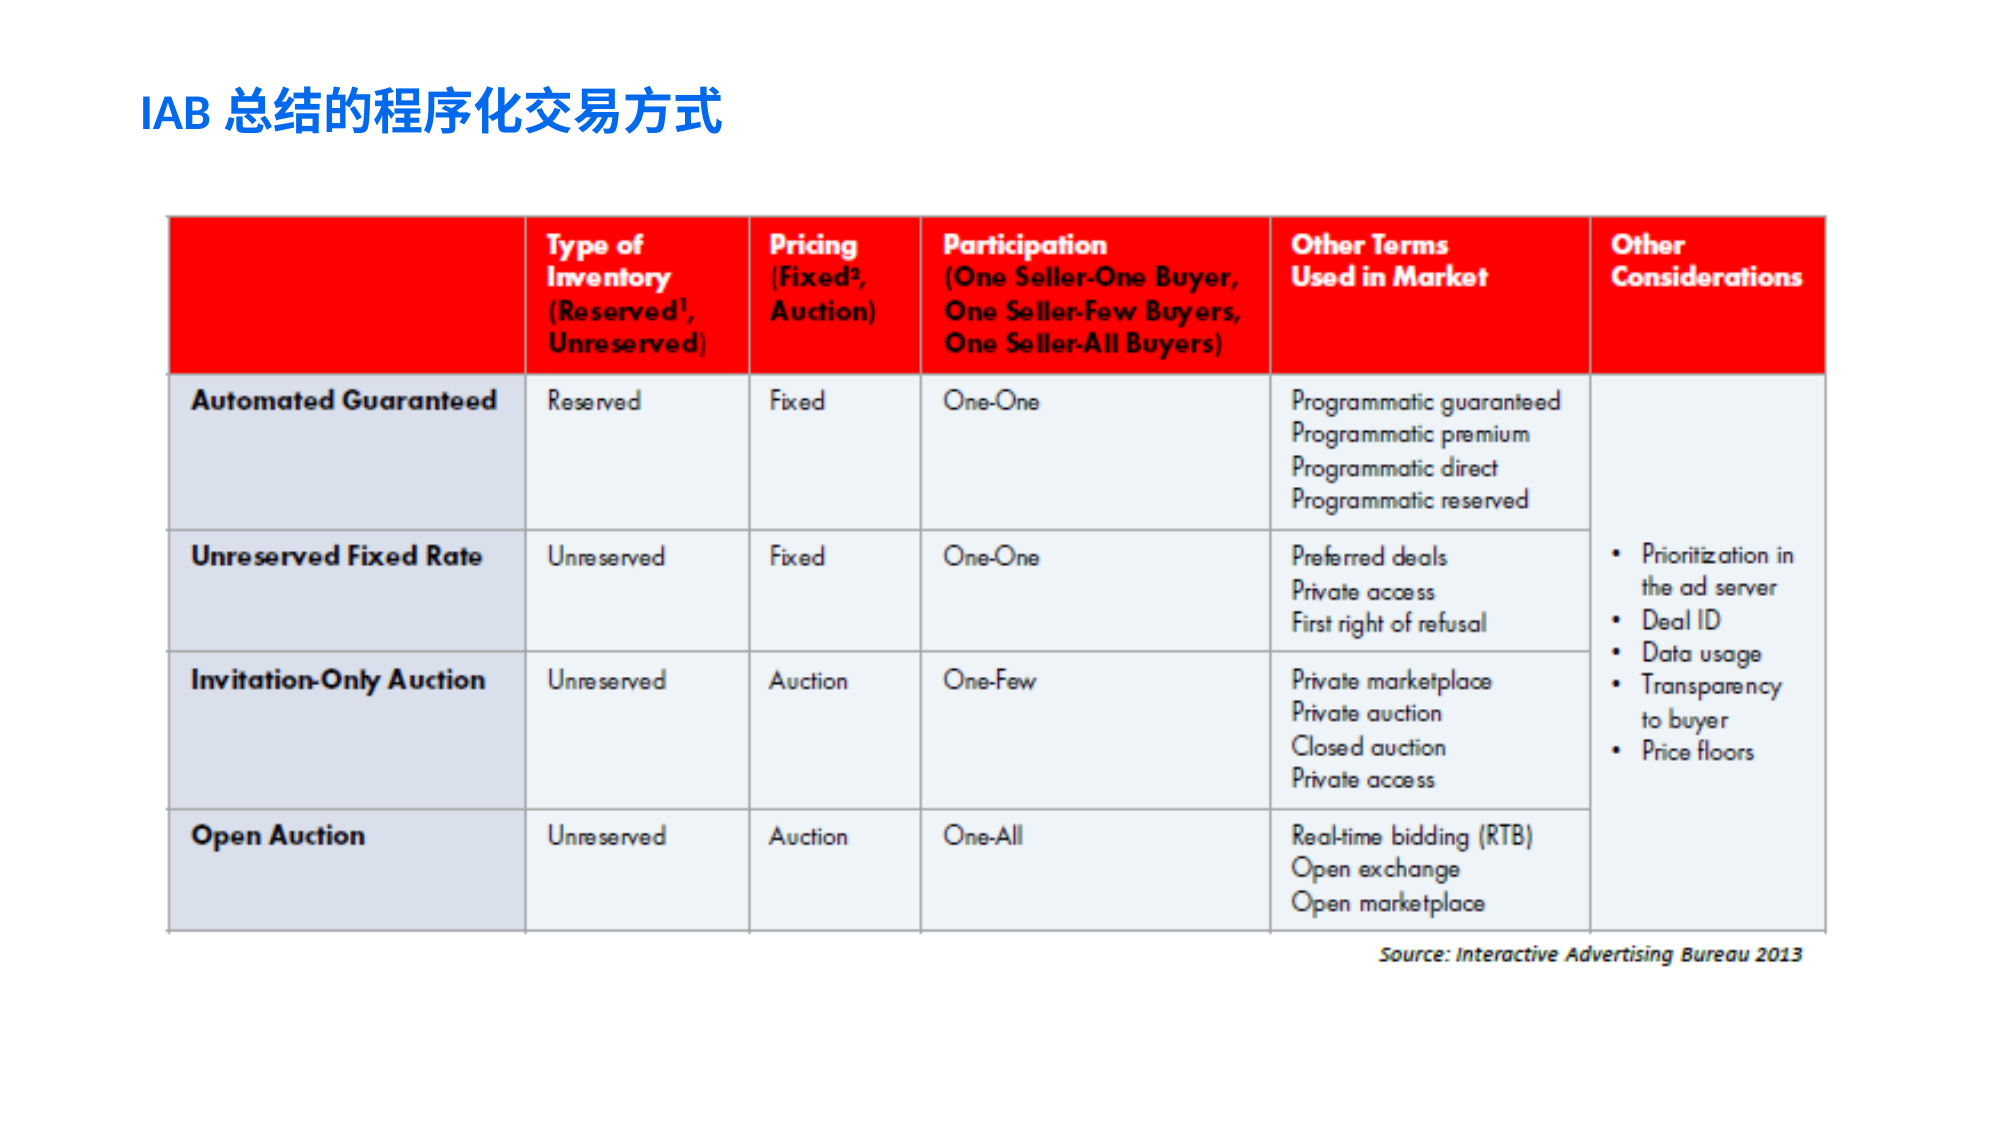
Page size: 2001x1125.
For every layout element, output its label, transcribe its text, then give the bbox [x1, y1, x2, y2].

text_box IAB总结的程序化交易方式 [124, 72, 1323, 148]
picture [164, 209, 1832, 969]
